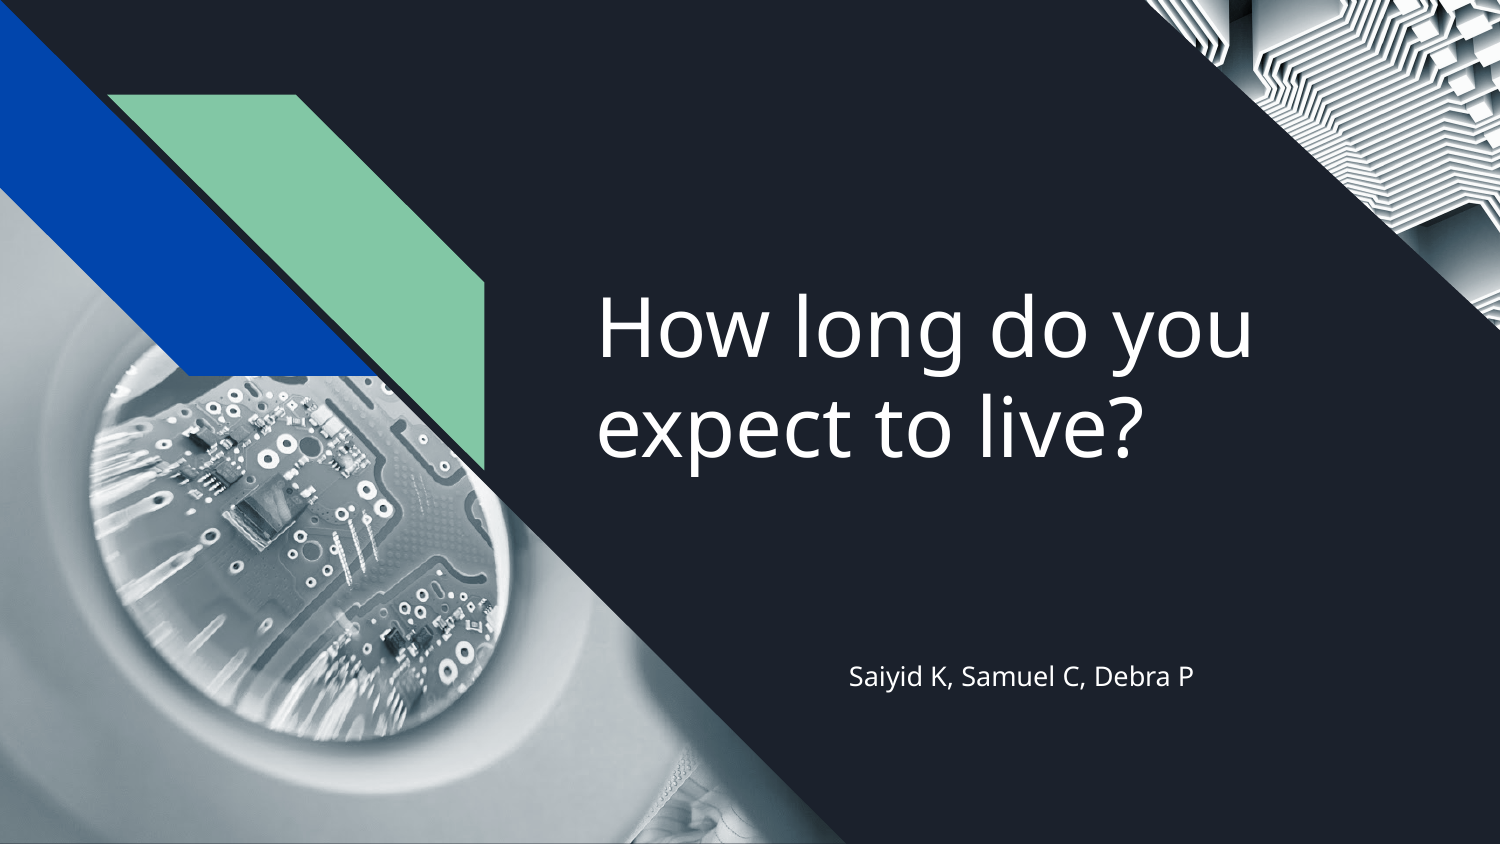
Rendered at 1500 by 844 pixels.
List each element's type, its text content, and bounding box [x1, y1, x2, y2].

picture [0, 189, 847, 844]
picture [1144, 0, 1500, 331]
subtitle Saiyid K, Samuel C, Debra P [833, 643, 1404, 727]
title How long do you expect to live? [580, 258, 1404, 518]
